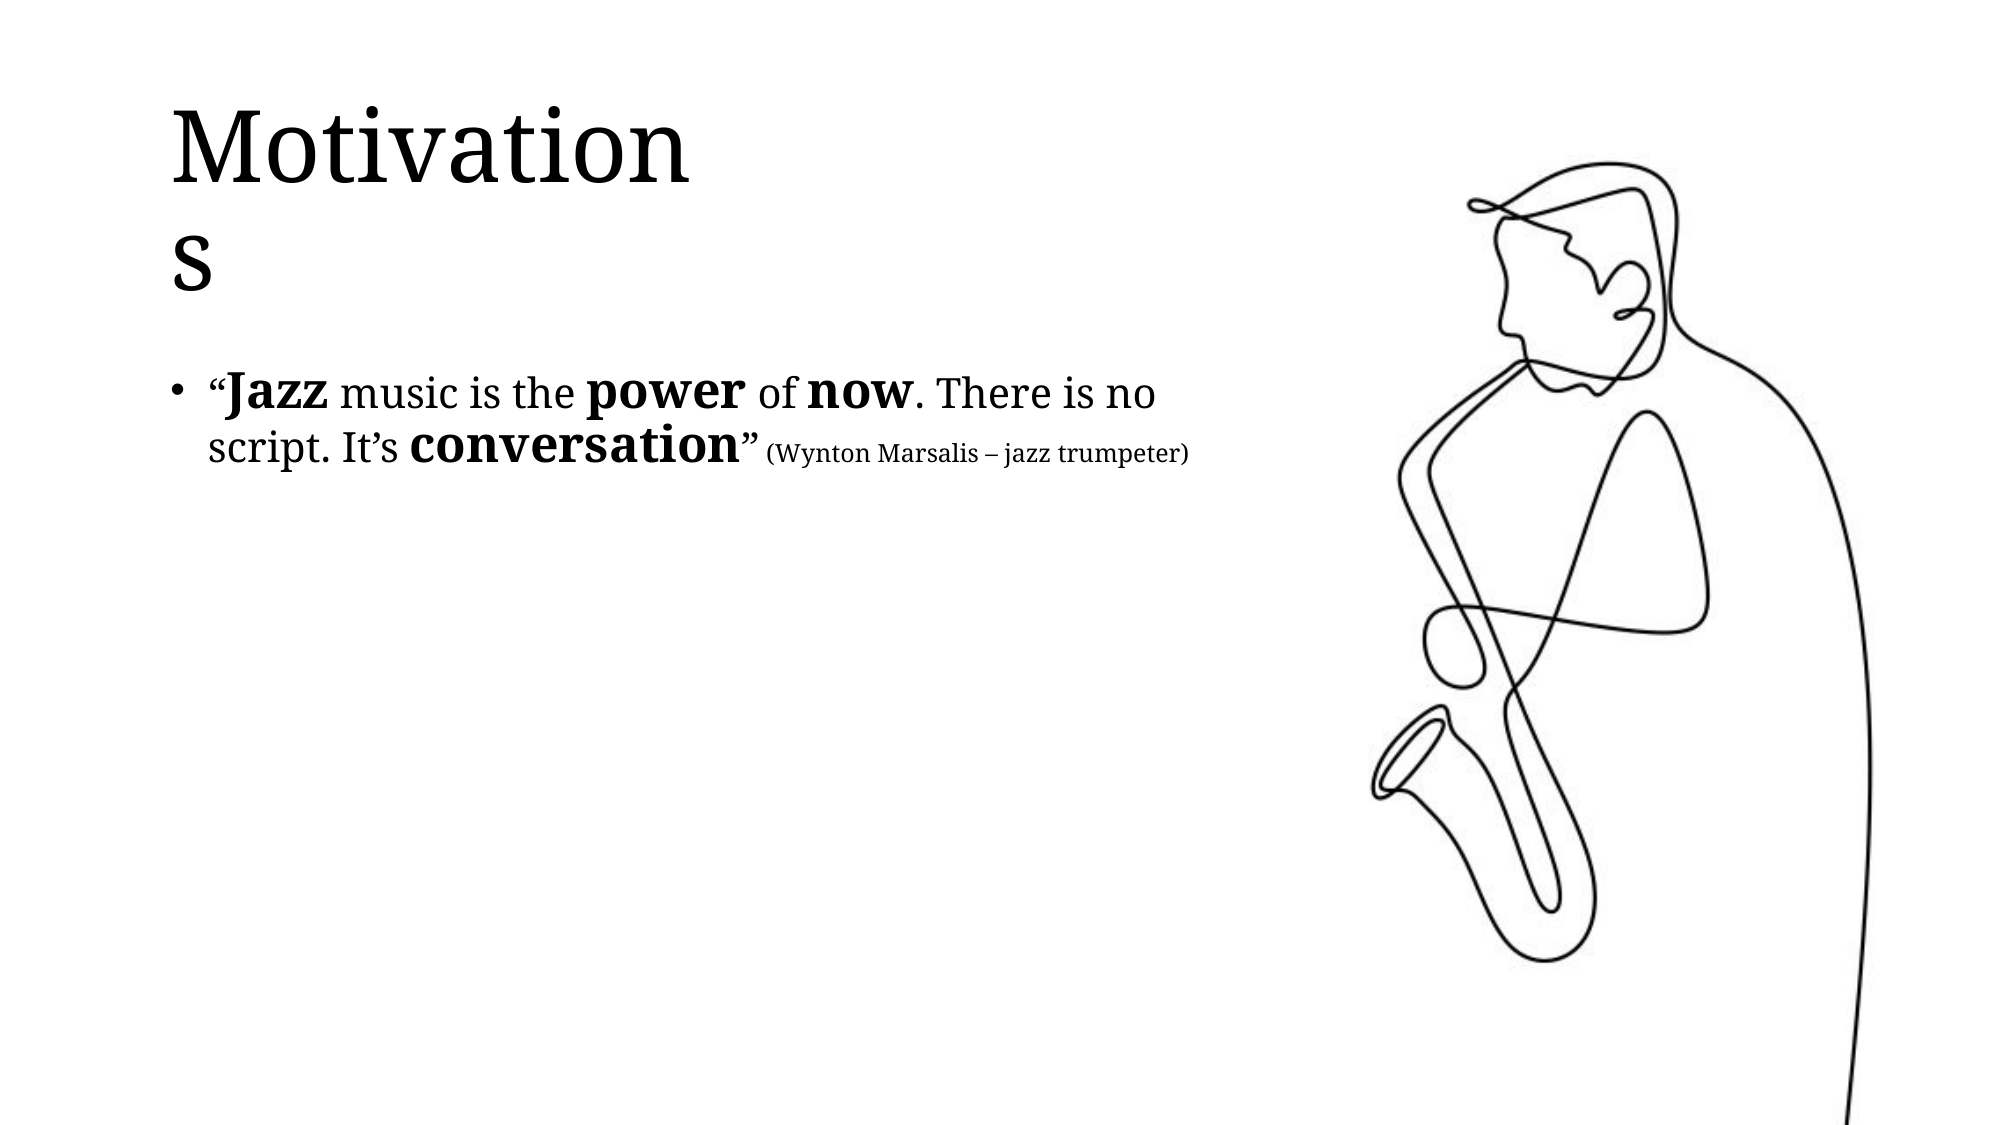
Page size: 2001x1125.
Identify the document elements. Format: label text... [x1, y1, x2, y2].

text_box Motivations [155, 216, 720, 320]
picture [1354, 0, 1919, 1125]
list “Jazz music is the power of now. There is no script. It’s conversation” (Wynton Marsalis – jazz trumpeter) [155, 357, 1265, 1081]
